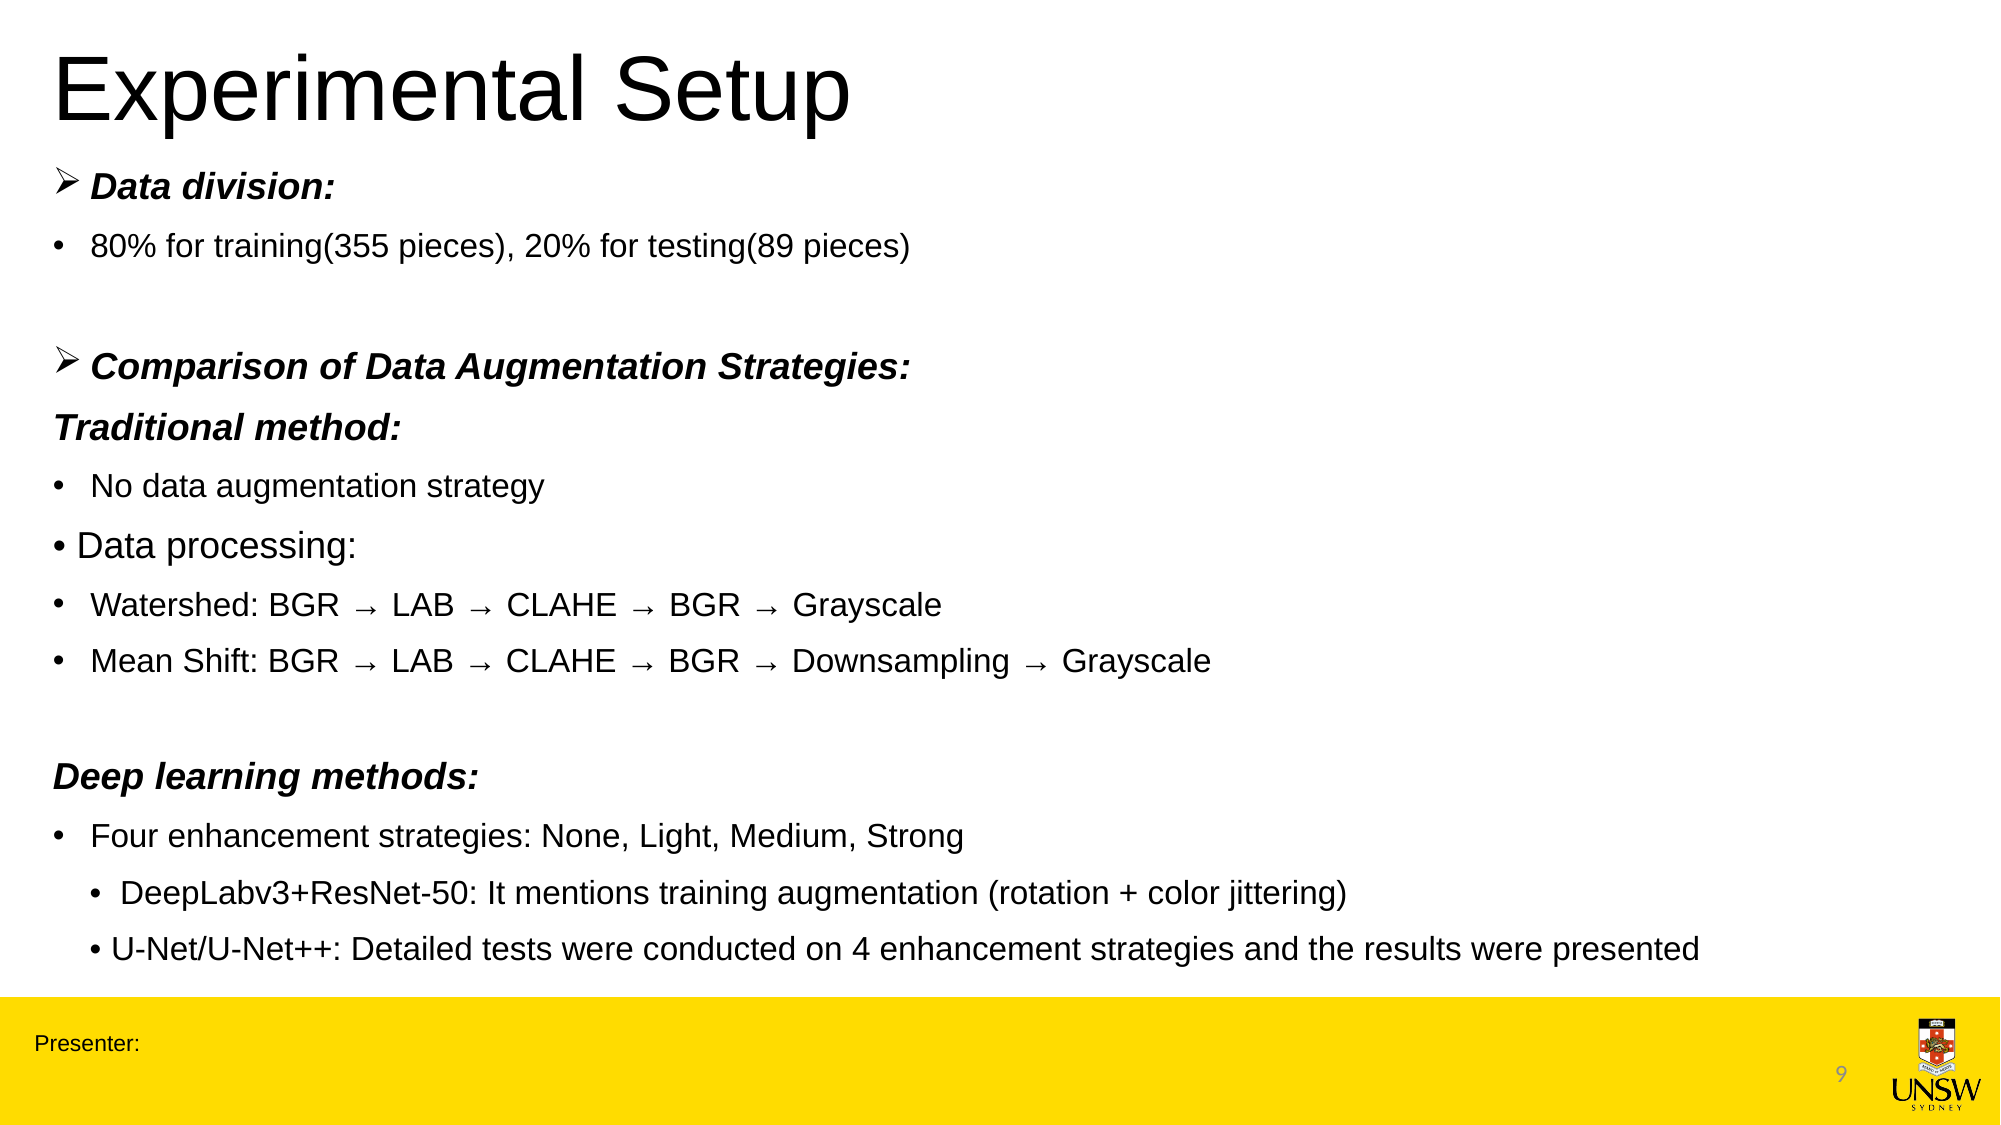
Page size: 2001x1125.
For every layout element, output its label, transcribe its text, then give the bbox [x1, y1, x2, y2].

title Experimental Setup [37, 22, 1946, 159]
text_box Presenter: [19, 1021, 1222, 1064]
slide_number 9 [1412, 1042, 1863, 1103]
list Data division: 80% for training(355 pieces), 20% for testing(89 pieces) Comparison of Data Augmentation Strategies: Traditional method: No data augmentation strategy • Data processing: Watershed: BGR → LAB → CLAHE → BGR → Grayscale Mean Shift: BGR → LAB → CLAHE → BGR → Downsampling → Grayscale Deep learning methods: Four enhancement strategies: None, Light, Medium, Strong • DeepLabv3+ResNet-50: It mentions training augmentation (rotation + color jittering) • U-Net/U-Net++: Detailed tests were conducted on 4 enhancement strategies and the results were presented [37, 159, 1981, 1002]
picture [1887, 1007, 1986, 1122]
